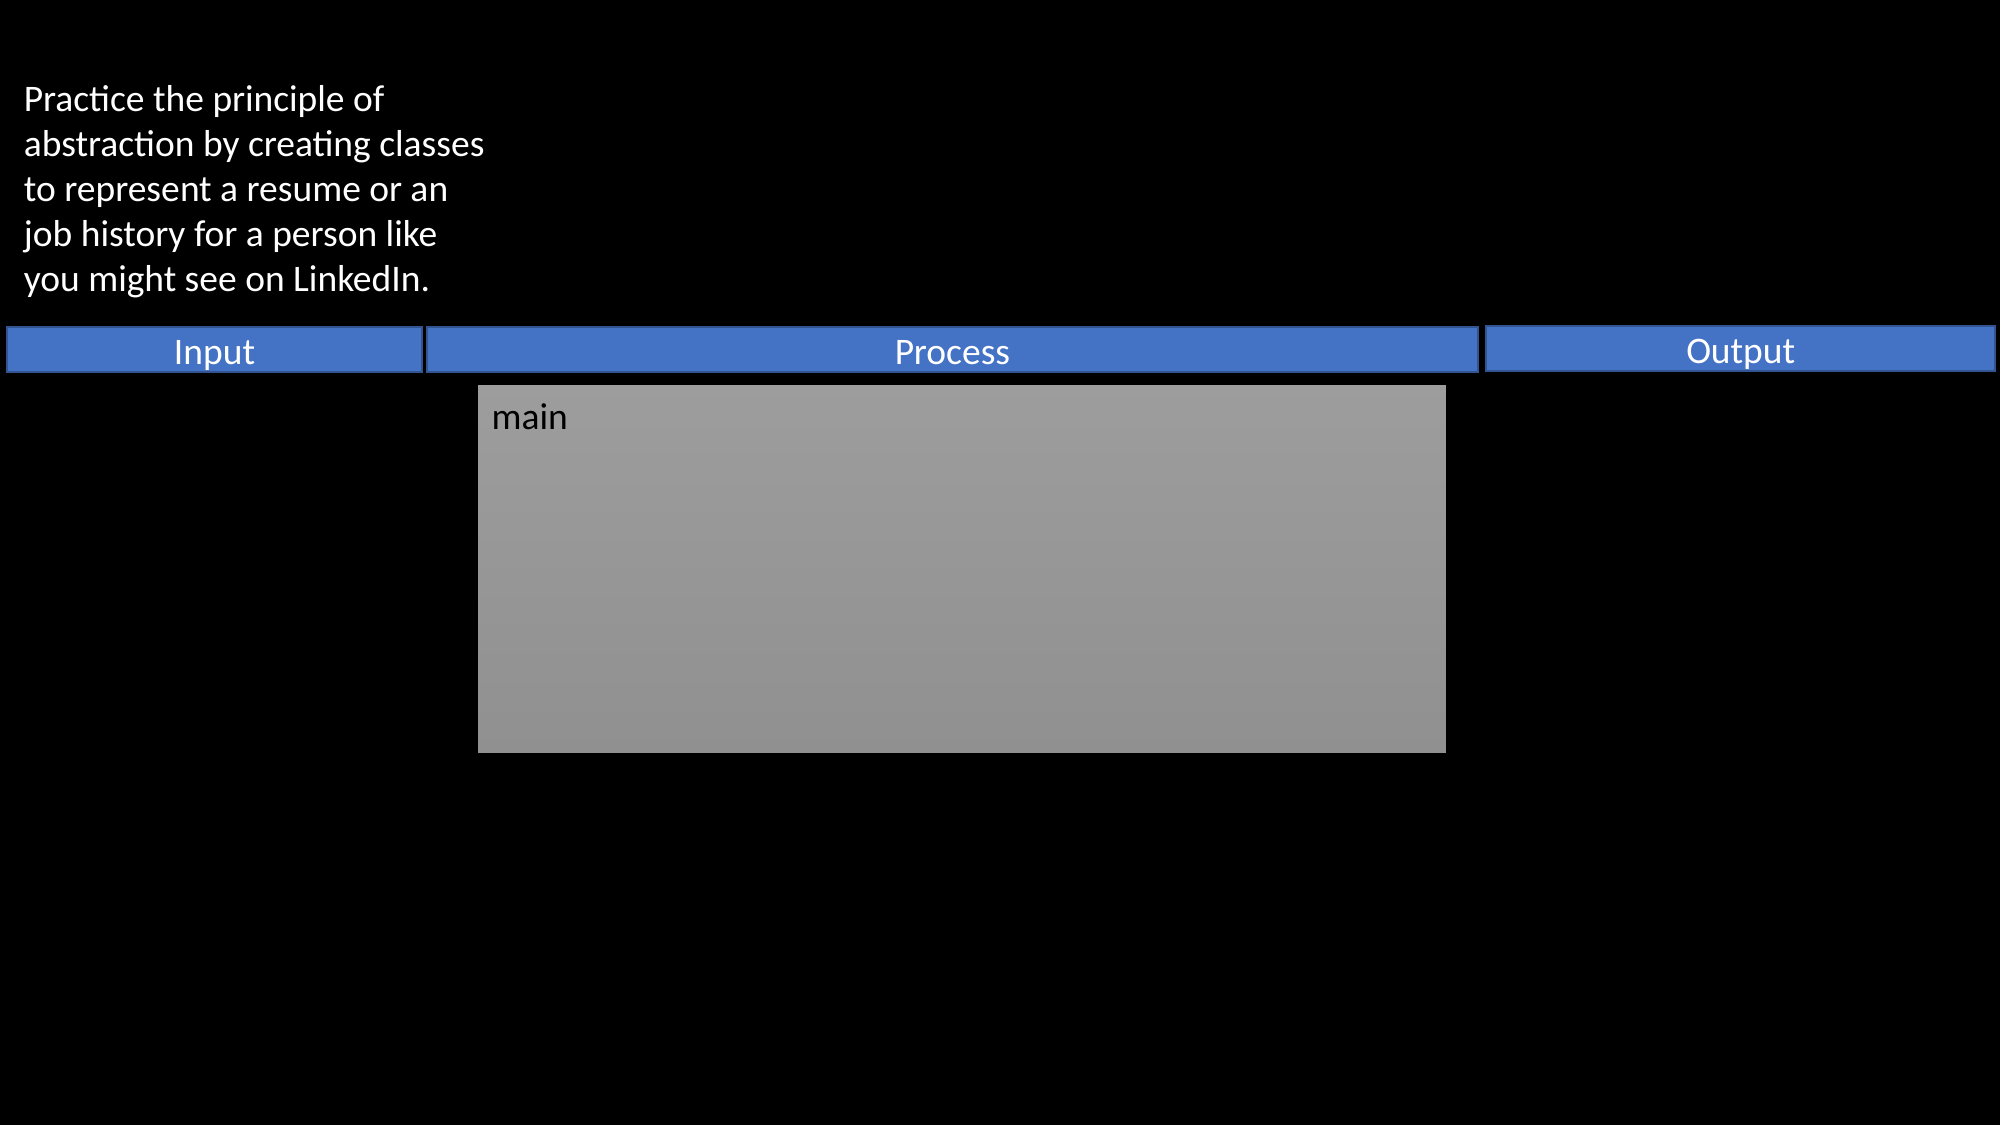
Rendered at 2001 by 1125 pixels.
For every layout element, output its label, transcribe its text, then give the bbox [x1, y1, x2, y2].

text_box Practice the principle of abstraction by creating classes to represent a resume or an job history for a person like you might see on LinkedIn. [9, 66, 505, 307]
text_box Output [1485, 325, 1996, 372]
text_box main [476, 384, 1448, 754]
text_box Process [426, 326, 1479, 373]
text_box Input [6, 326, 423, 373]
